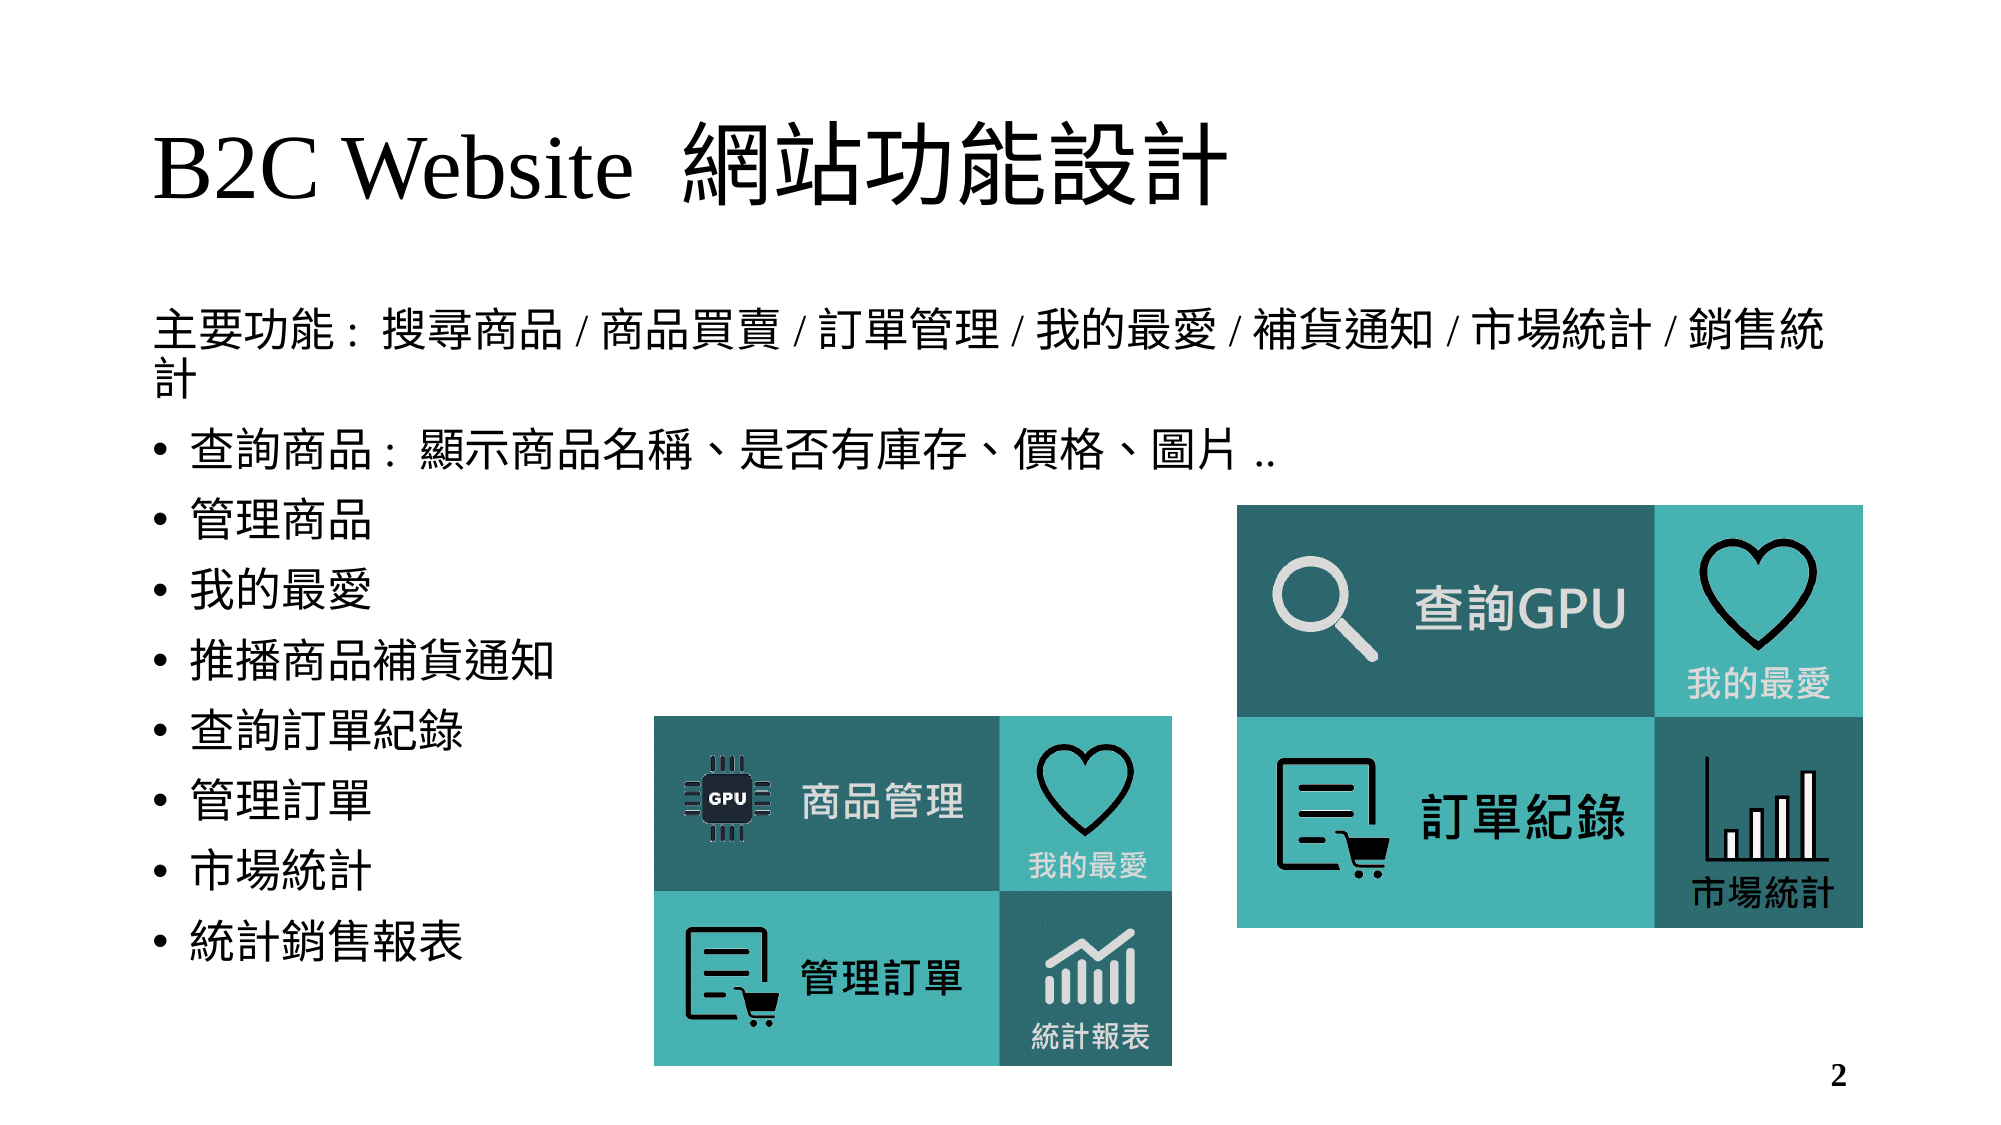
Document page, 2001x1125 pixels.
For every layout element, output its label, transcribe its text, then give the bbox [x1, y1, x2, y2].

title B2C Website 網站功能設計 [137, 59, 1863, 278]
slide_number 2 [1412, 1042, 1863, 1103]
list 主要功能: 搜尋商品/商品買賣/訂單管理/我的最愛/補貨通知/市場統計/銷售統計 查詢商品: 顯示商品名稱、是否有庫存、價格、圖片.. 管理商品 我的最愛 推播商品補貨通知 查詢訂單紀錄 管理訂單 市場統計 統計銷售報表 [137, 299, 1863, 1014]
picture [654, 716, 1172, 1066]
picture [1237, 505, 1863, 928]
